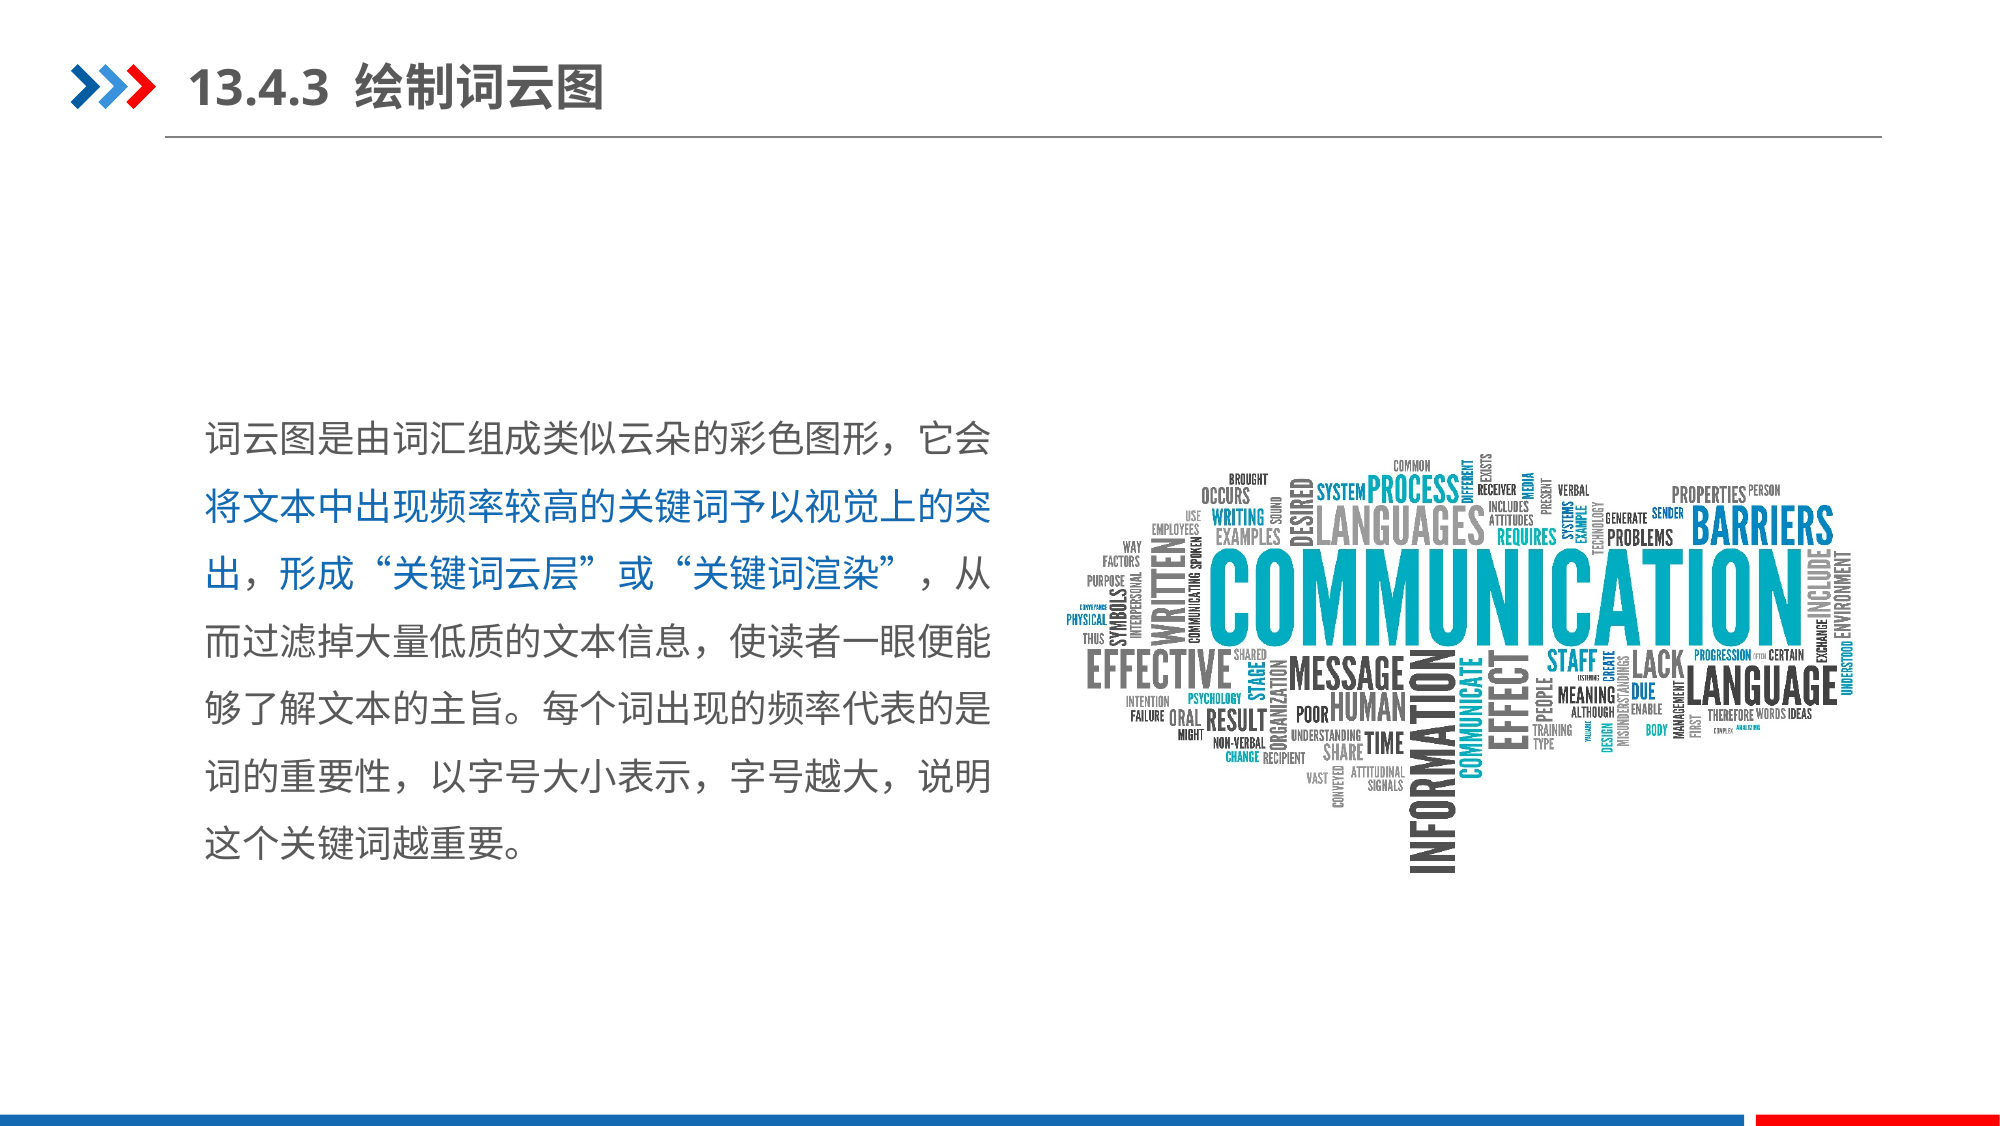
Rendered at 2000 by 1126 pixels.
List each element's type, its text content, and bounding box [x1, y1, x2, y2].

text_box 13.4.3 绘制词云图 [187, 43, 870, 127]
picture [1046, 379, 1872, 947]
text_box 词云图是由词汇组成类似云朵的彩色图形，它会将文本中出现频率较高的关键词予以视觉上的突出，形成“关键词云层”或“关键词渲染”，从而过滤掉大量低质的文本信息，使读者一眼便能够了解文本的主旨。每个词出现的频率代表的是词的重要性，以字号大小表示，字号越大，说明这个关键词越重要。 [190, 385, 1012, 873]
